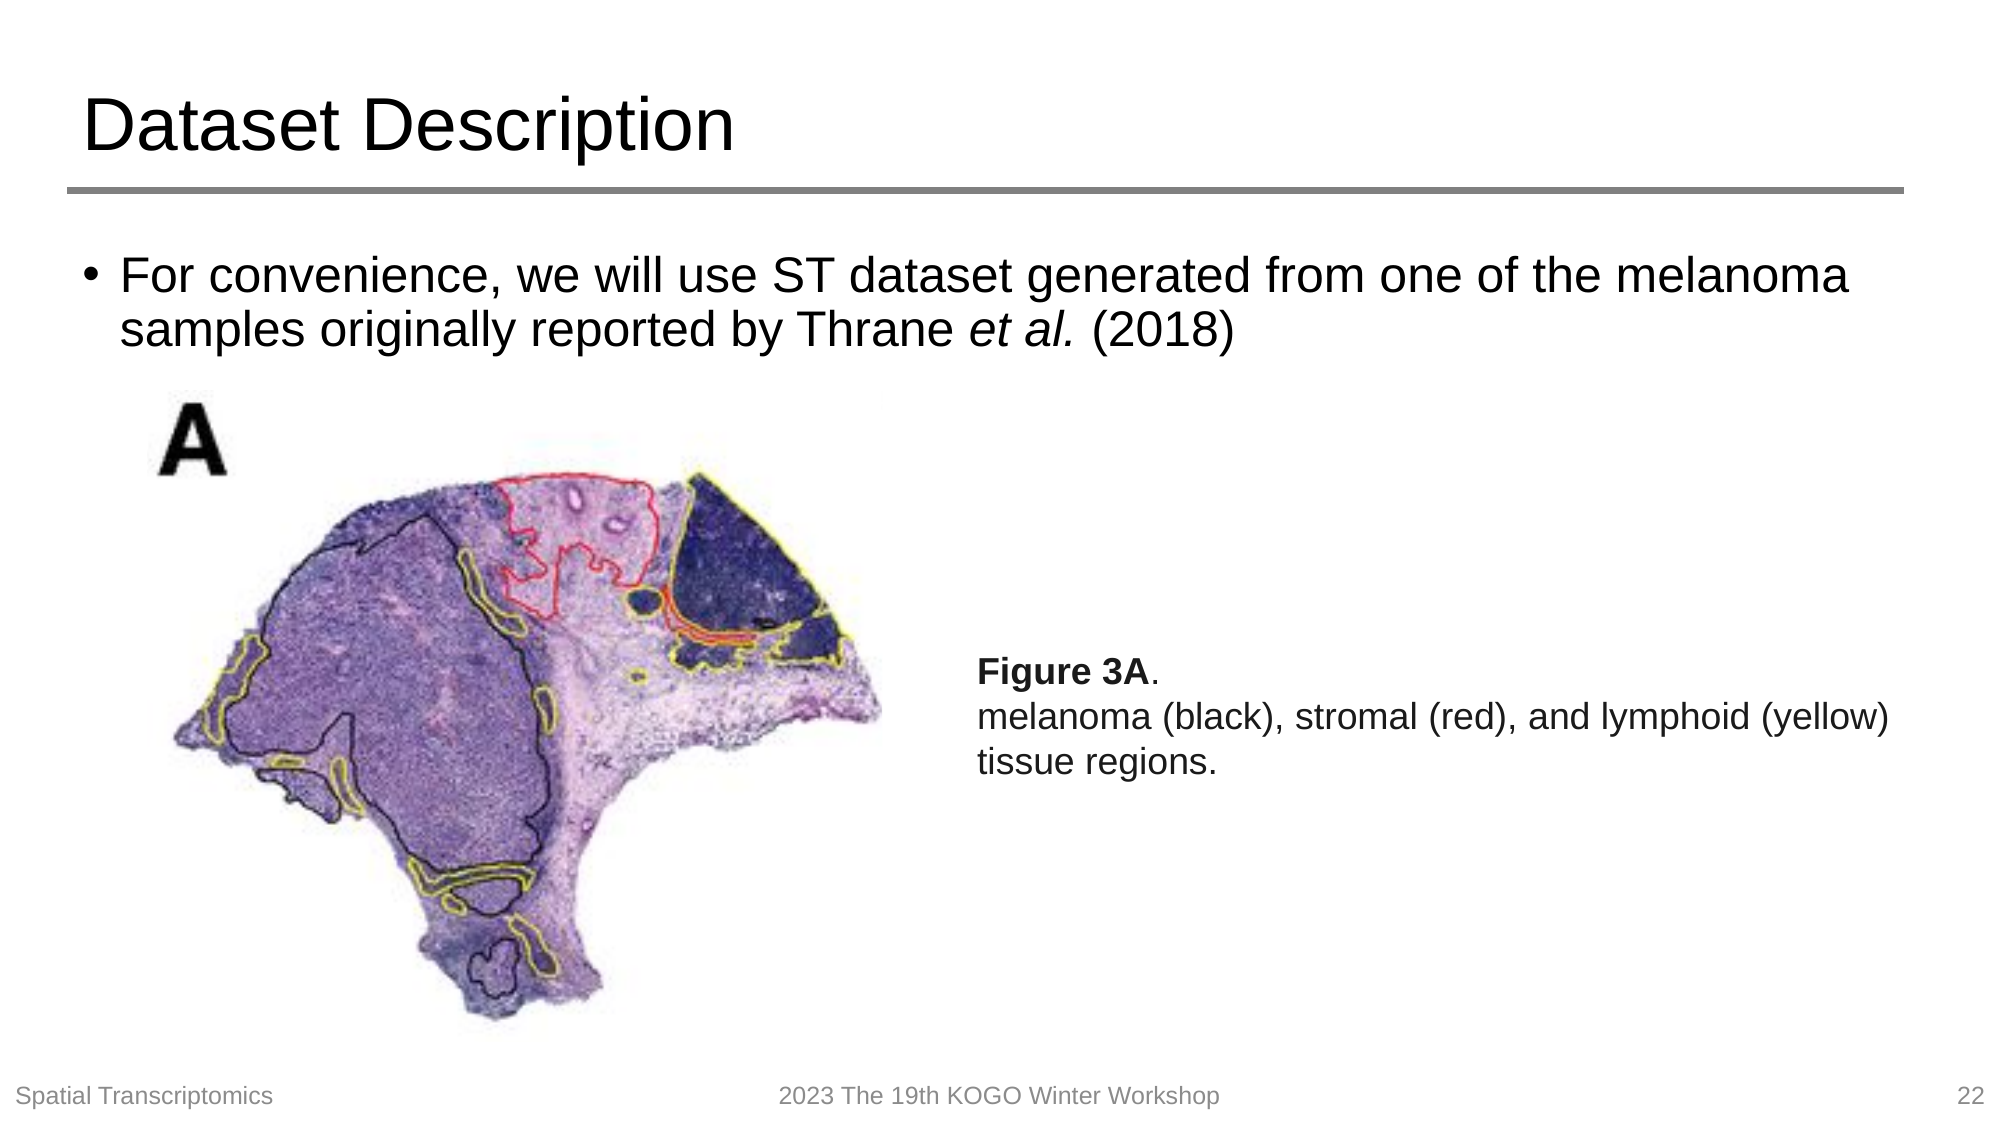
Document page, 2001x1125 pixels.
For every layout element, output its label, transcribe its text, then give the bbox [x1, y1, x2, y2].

footer 2023 The 19th KOGO Winter Workshop [662, 1065, 1338, 1125]
slide_number 22 [1917, 1065, 2000, 1125]
slide_number Spatial Transcriptomics [0, 1065, 450, 1125]
list For convenience, we will use ST dataset generated from one of the melanoma samples originally reported by Thrane et al. (2018) [67, 241, 1905, 956]
title Dataset Description [67, 61, 1905, 191]
picture [147, 390, 883, 1042]
text_box Figure 3A. melanoma (black), stromal (red), and lymphoid (yellow) tissue regions. [962, 639, 1964, 790]
